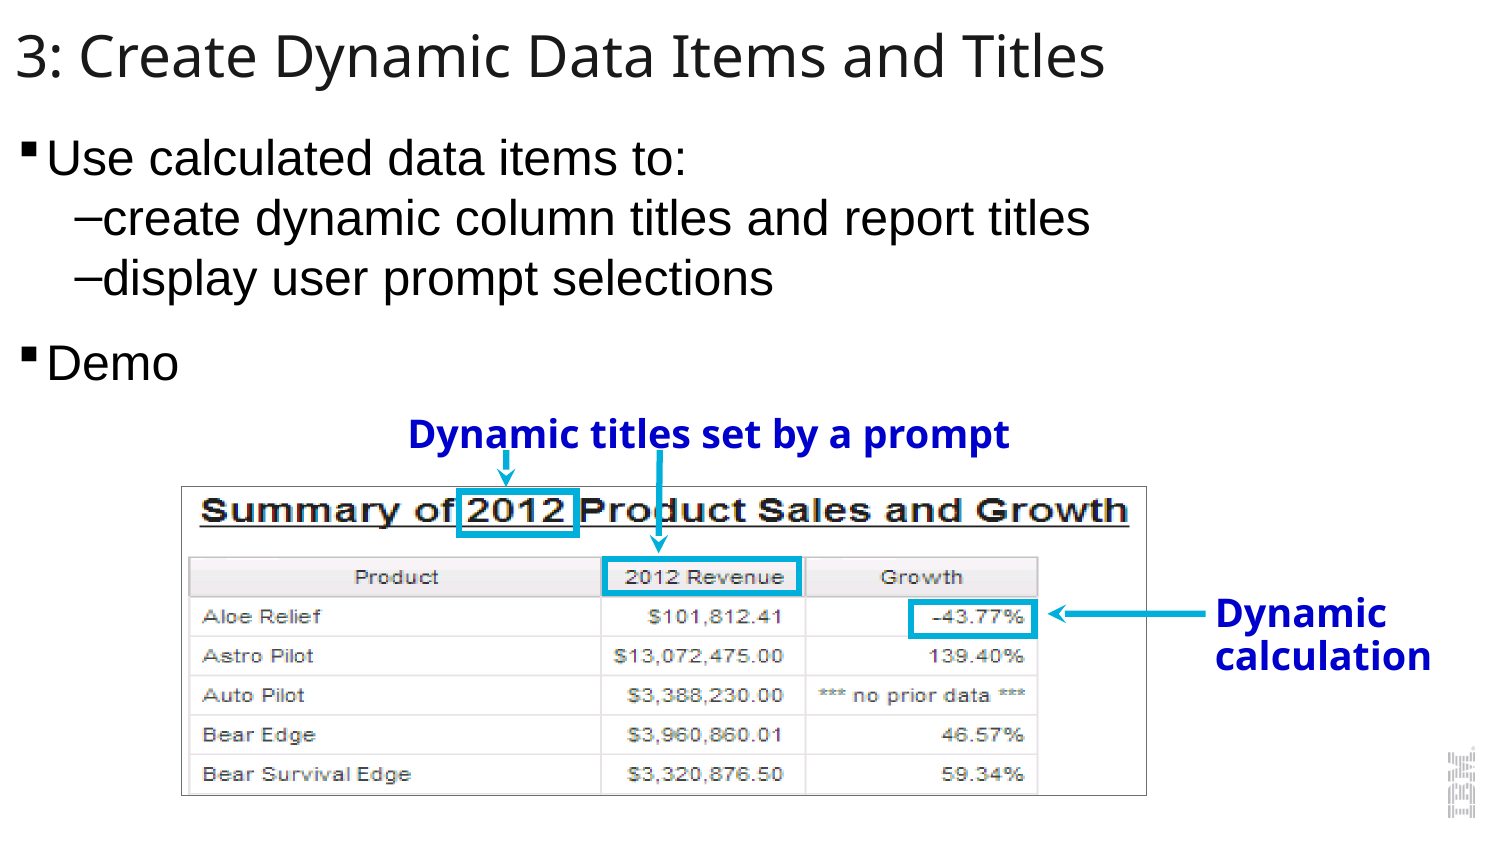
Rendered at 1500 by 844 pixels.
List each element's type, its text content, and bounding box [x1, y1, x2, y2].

list Use calculated data items to: create dynamic column titles and report titles display user prompt selections Demo [0, 118, 1500, 782]
text_box [499, 474, 513, 485]
picture [181, 486, 1147, 796]
text_box Dynamic calculation [1194, 583, 1500, 689]
picture [1448, 782, 1475, 818]
title 3: Create Dynamic Data Items and Titles [0, 0, 1500, 118]
text_box Dynamic titles set by a prompt [297, 404, 1121, 468]
